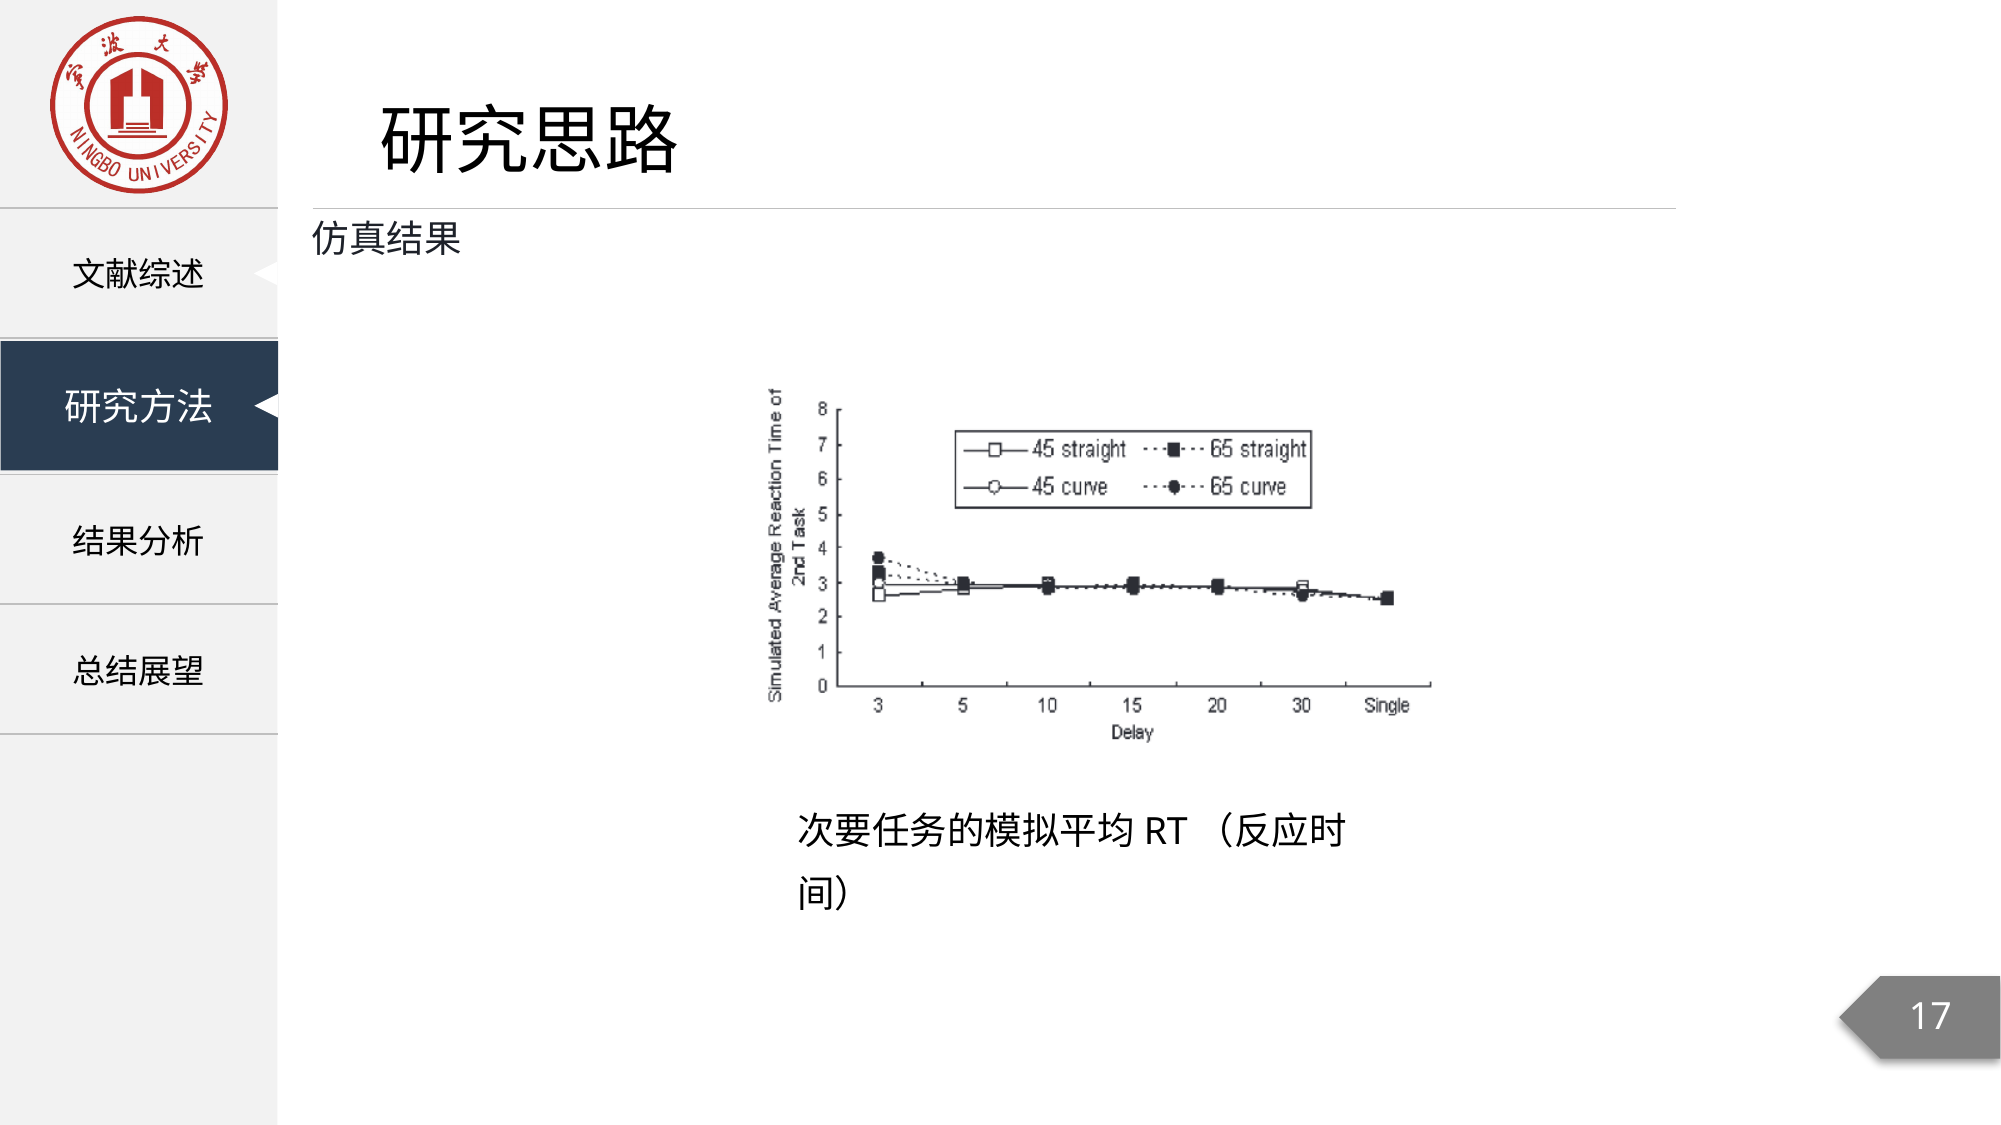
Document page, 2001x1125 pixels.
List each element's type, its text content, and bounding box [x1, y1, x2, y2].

text_box 次要任务的模拟平均RT（反应时间） [782, 781, 1413, 923]
text_box 研究思路 [364, 85, 695, 190]
text_box 仿真结果 [296, 207, 481, 268]
picture [50, 16, 228, 194]
picture [761, 384, 1434, 753]
